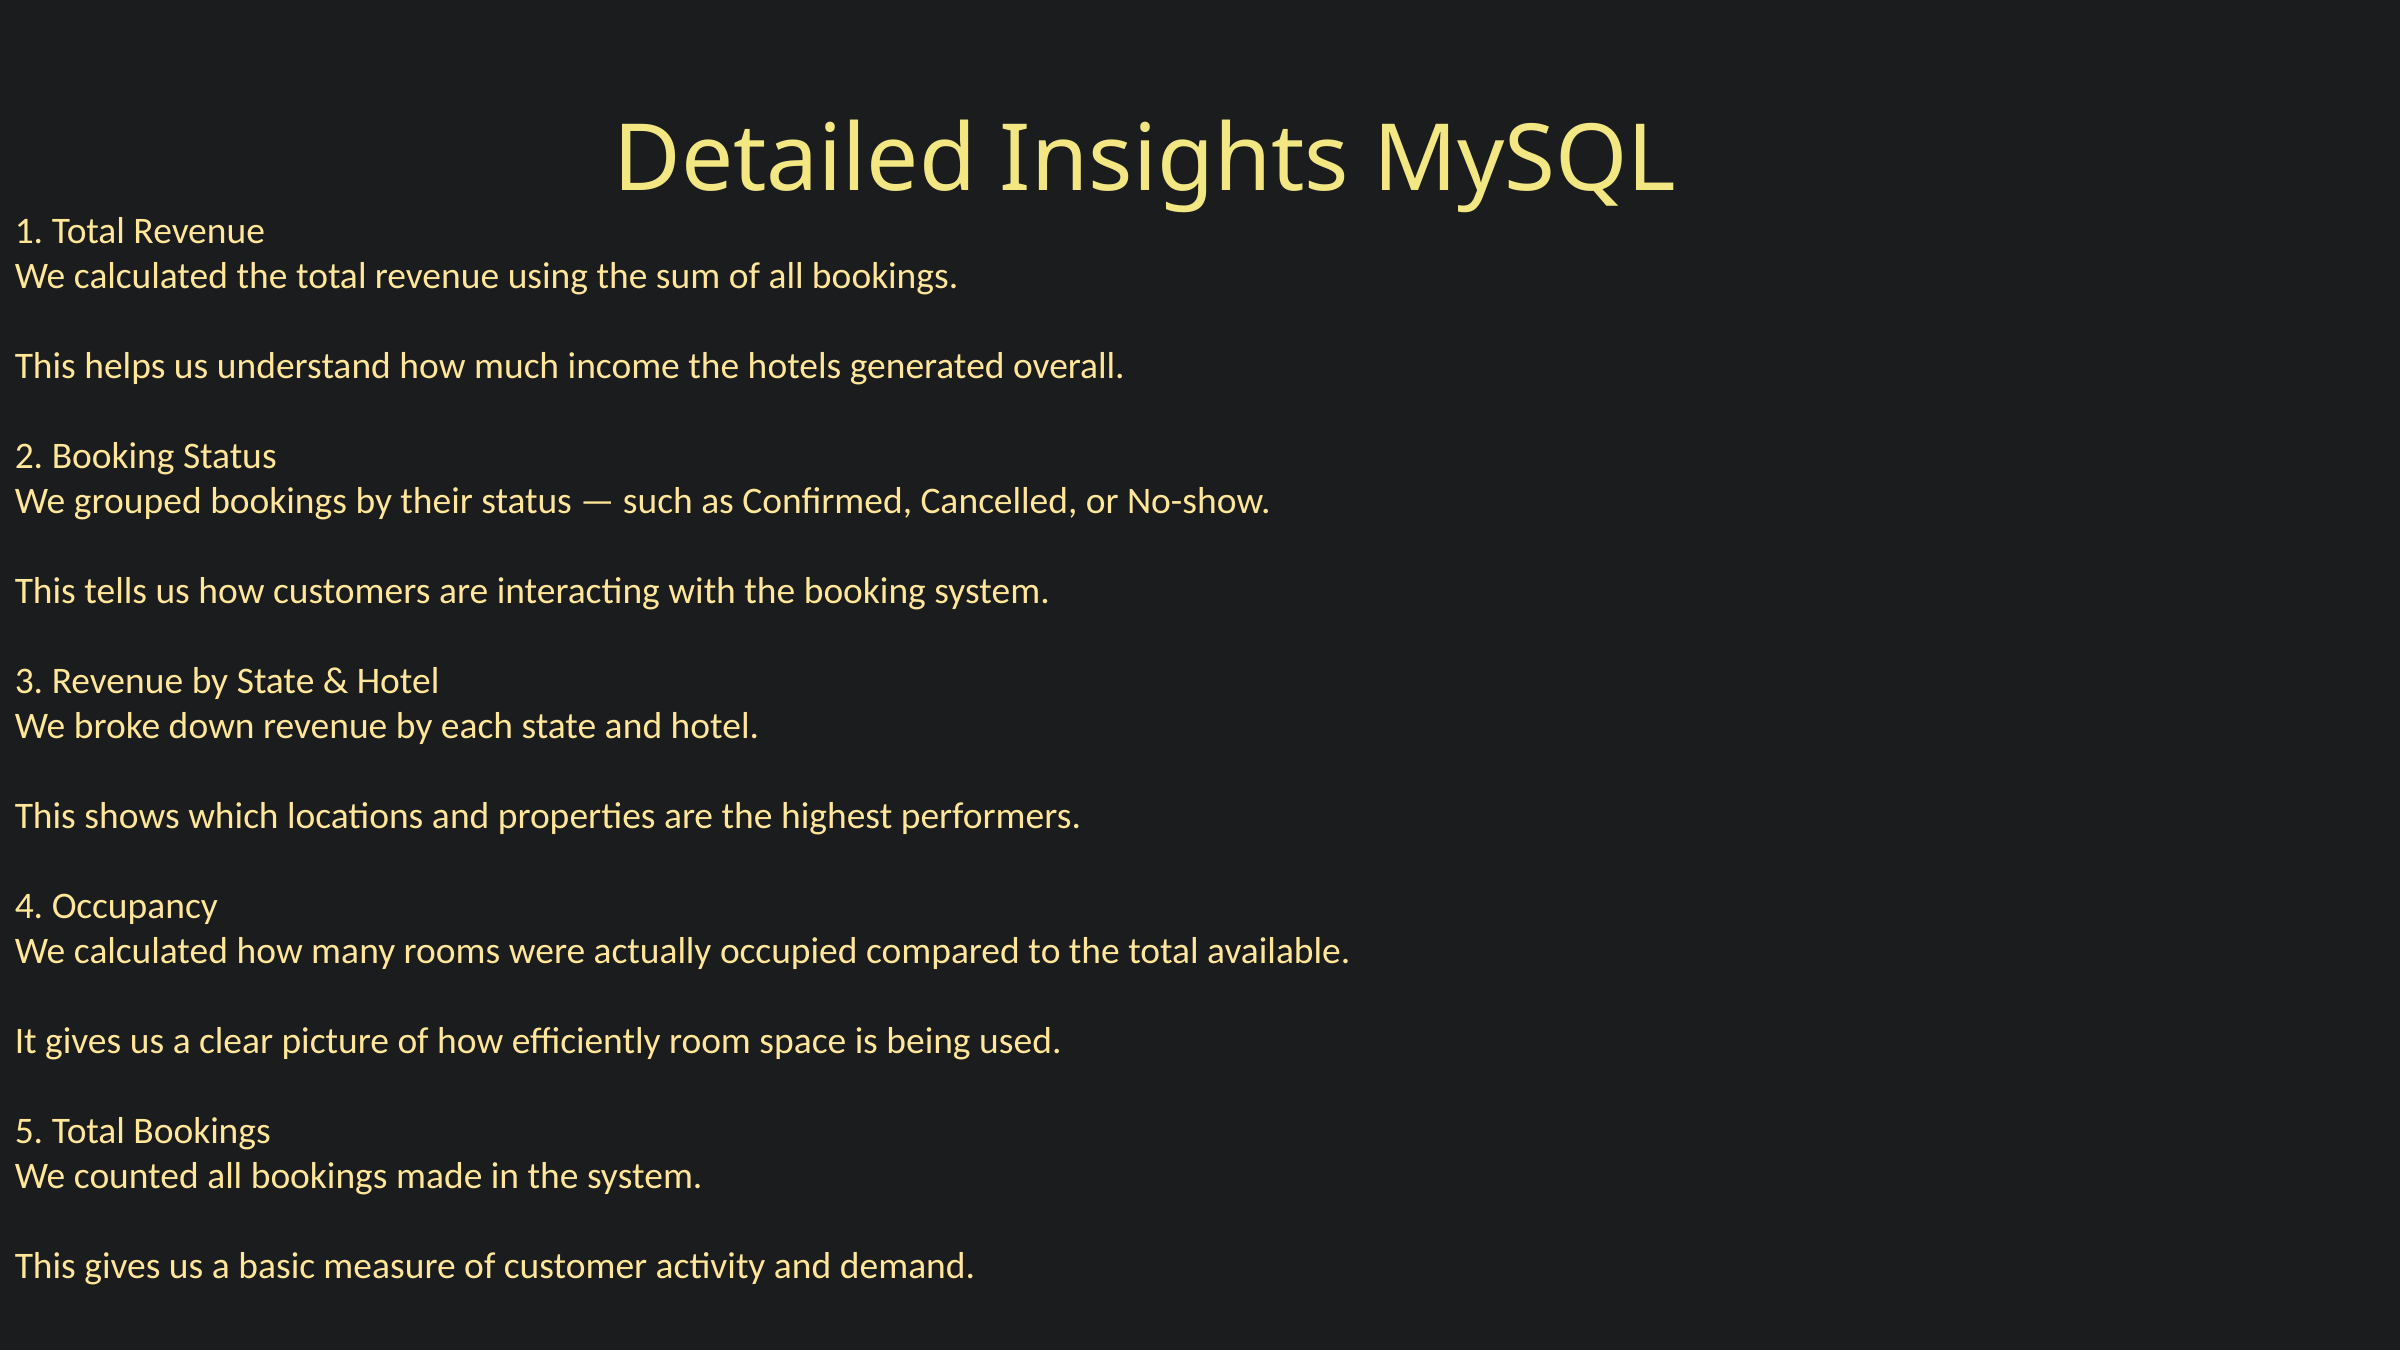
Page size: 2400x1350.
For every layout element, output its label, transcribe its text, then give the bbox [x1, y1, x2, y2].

text_box 1. Total Revenue We calculated the total revenue using the sum of all bookings. This helps us understand how much income the hotels generated overall. 2. Booking Status We grouped bookings by their status — such as Confirmed, Cancelled, or No-show. This tells us how customers are interacting with the booking system. 3. Revenue by State & Hotel We broke down revenue by each state and hotel. This shows which locations and properties are the highest performers. 4. Occupancy We calculated how many rooms were actually occupied compared to the total available. It gives us a clear picture of how efficiently room space is being used. 5. Total Bookings We counted all bookings made in the system. This gives us a basic measure of customer activity and demand. [0, 198, 2400, 1339]
text_box Detailed Insights MySQL [457, 86, 1834, 198]
